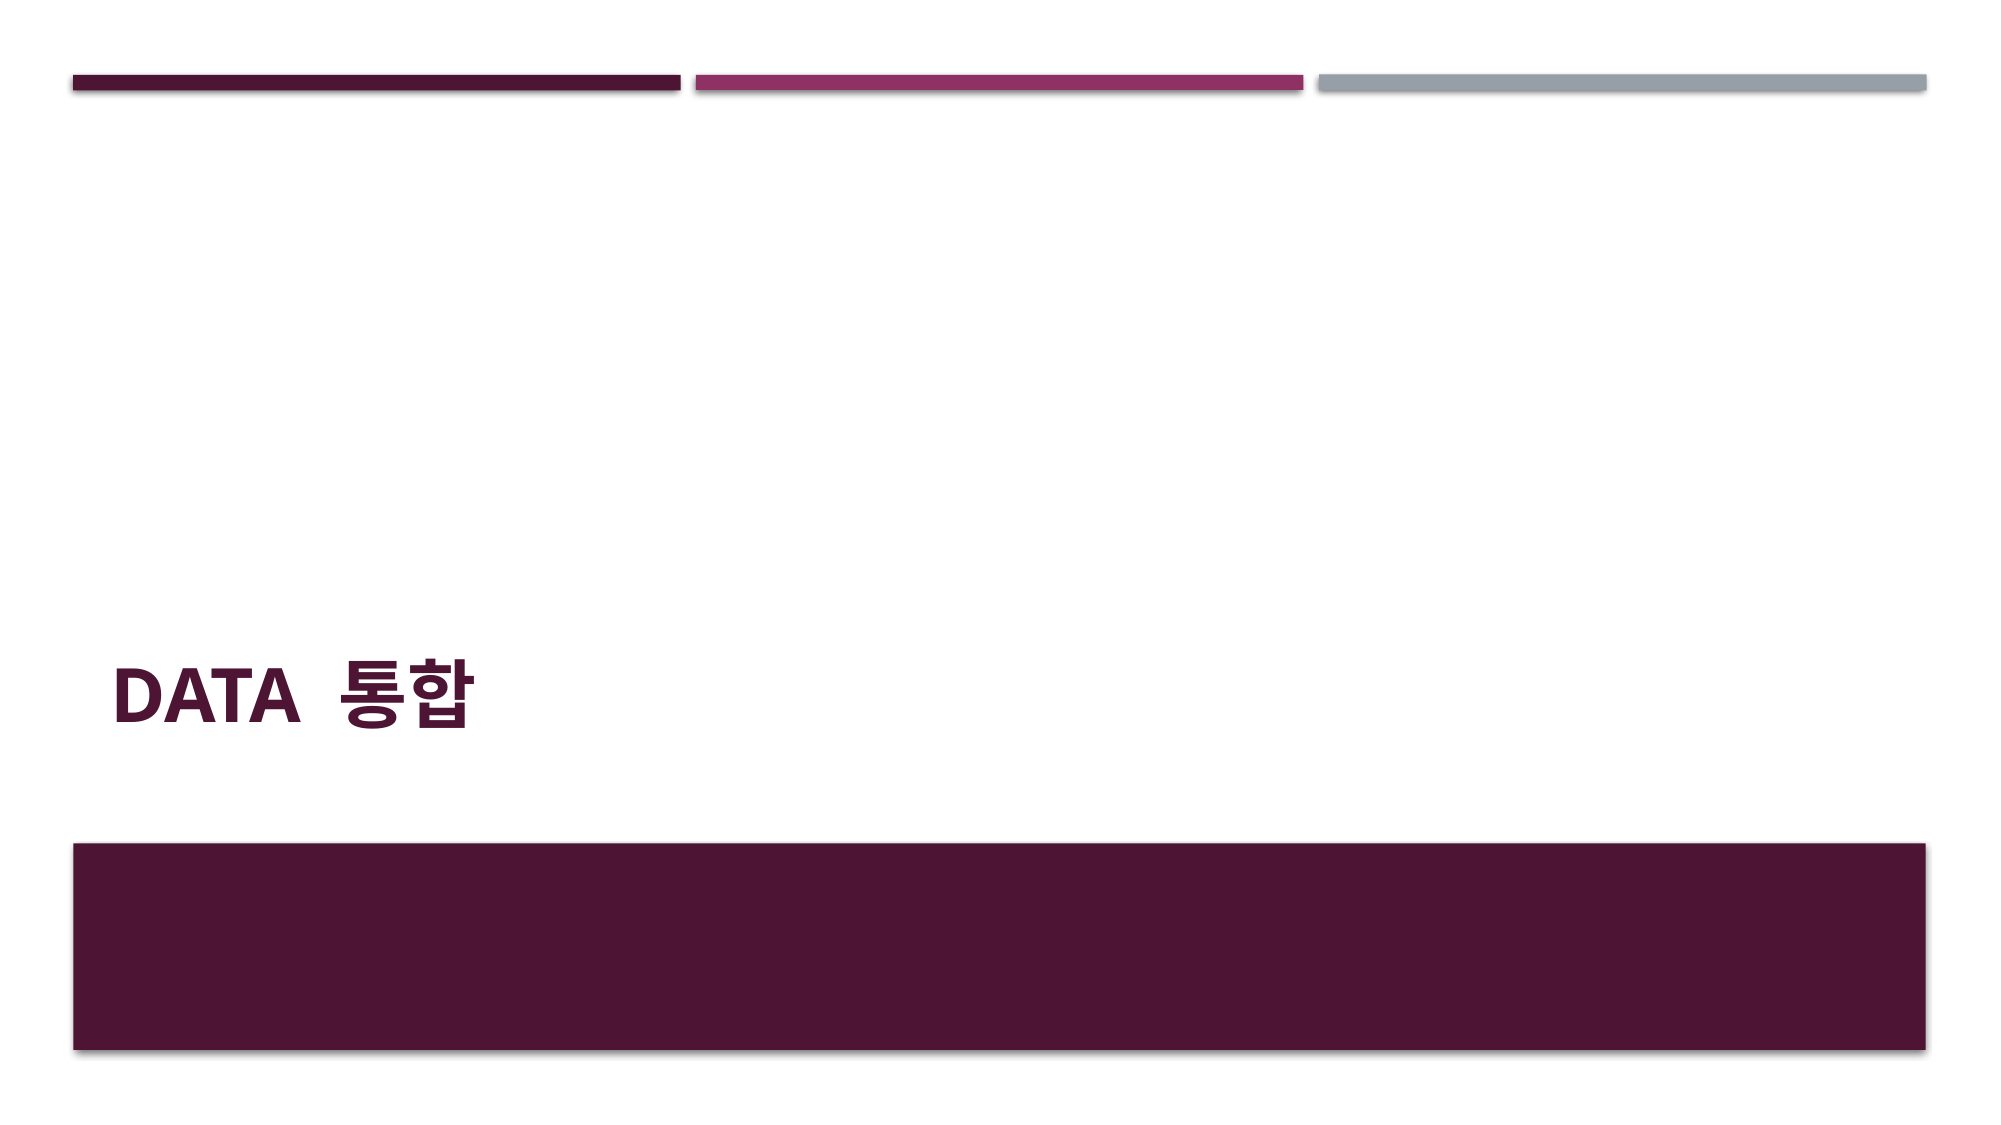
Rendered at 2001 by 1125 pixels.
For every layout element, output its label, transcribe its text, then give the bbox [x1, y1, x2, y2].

title Data 통합 [95, 499, 1905, 745]
